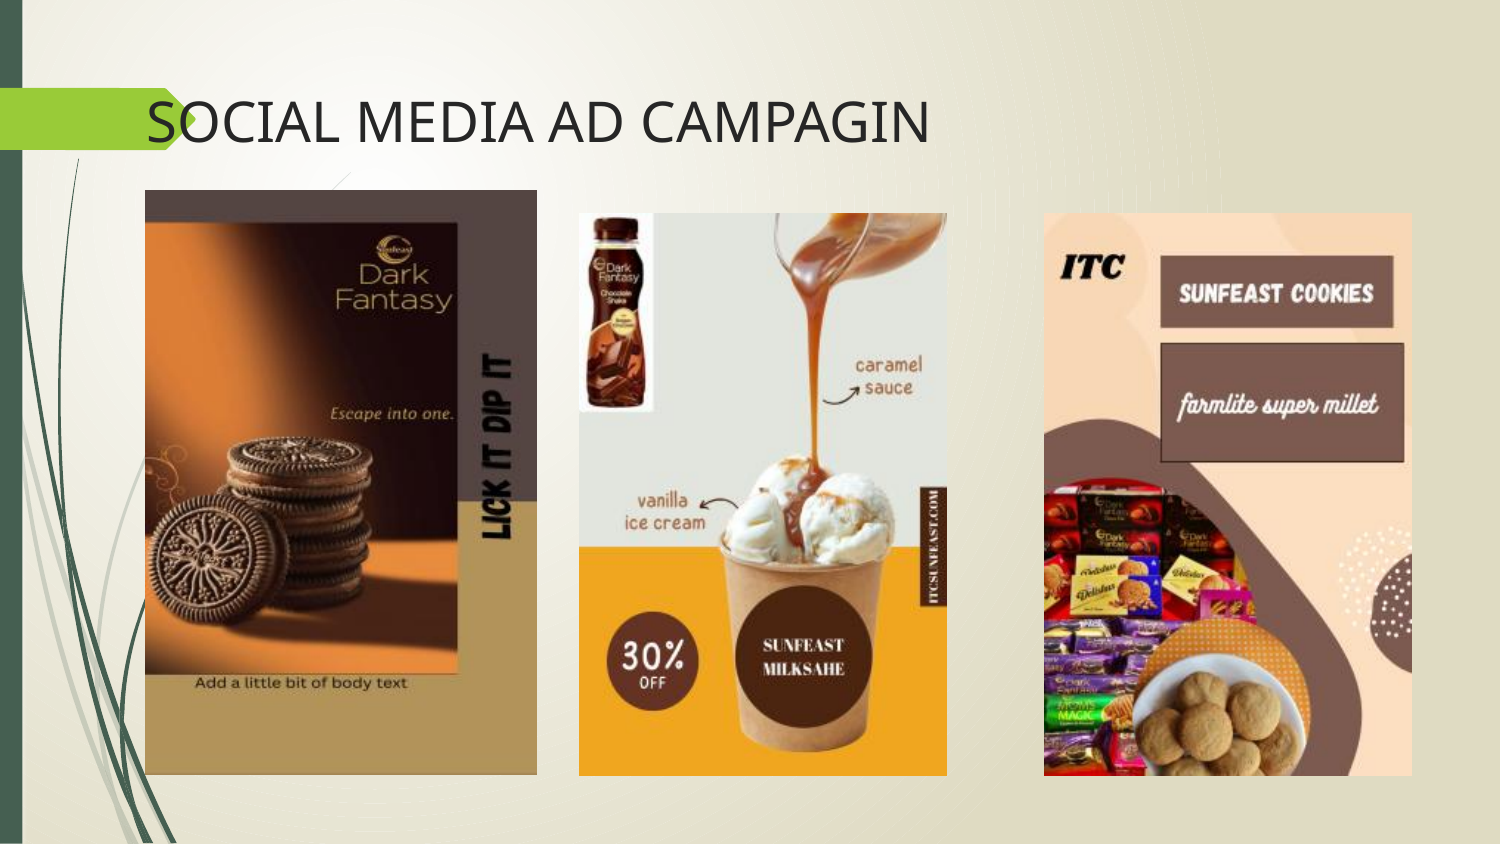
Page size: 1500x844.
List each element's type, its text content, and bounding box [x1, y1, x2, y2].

picture [579, 213, 947, 776]
title SOCIAL MEDIA AD CAMPAGIN [131, 79, 1369, 248]
picture [1043, 213, 1412, 776]
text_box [143, 189, 538, 776]
